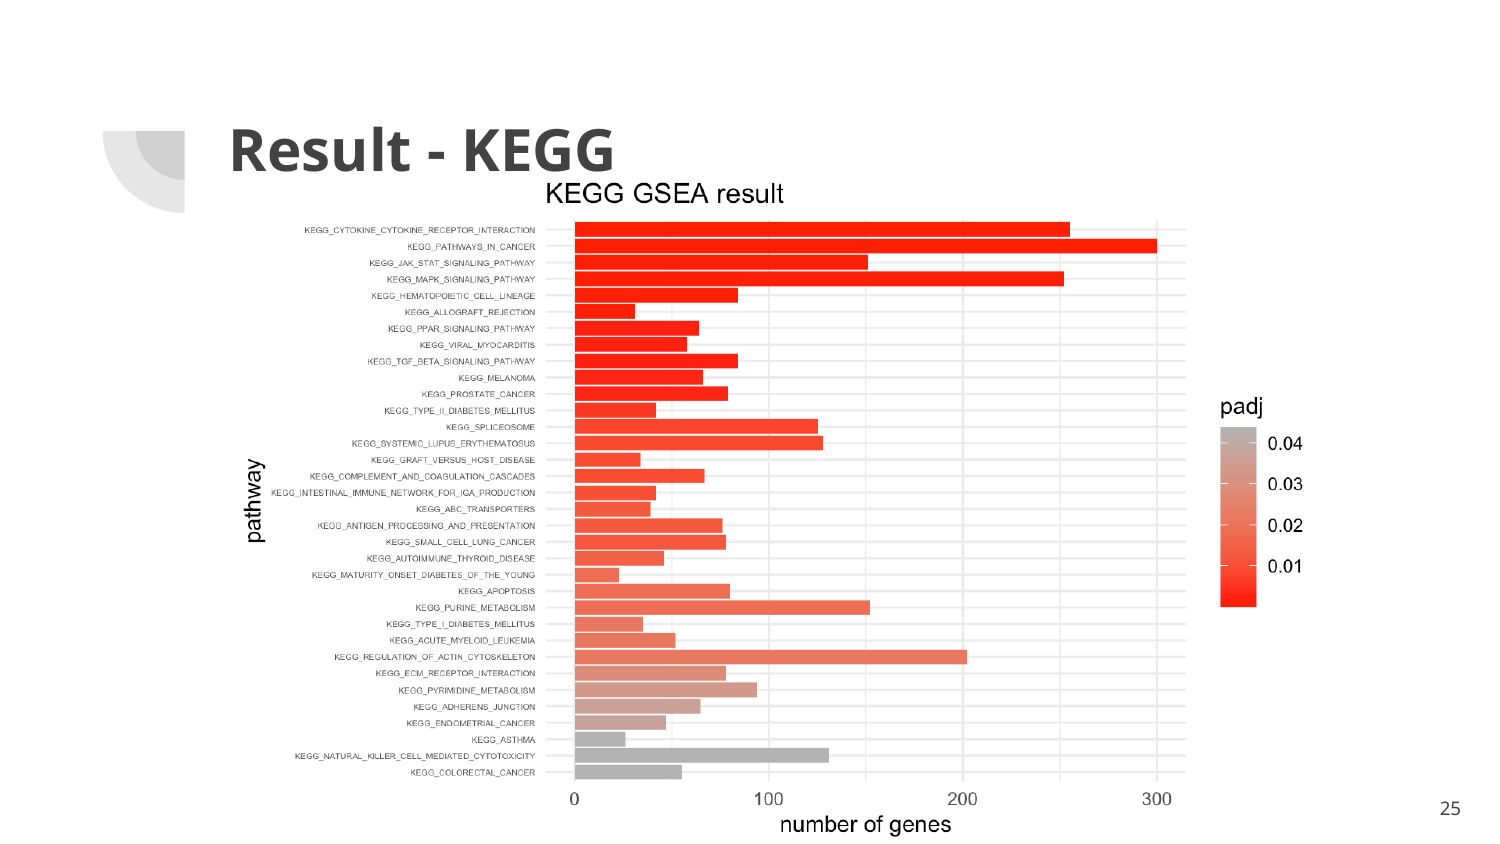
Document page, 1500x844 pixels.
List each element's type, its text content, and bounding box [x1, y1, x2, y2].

slide_number ‹#› [1386, 777, 1477, 842]
picture [226, 177, 1329, 844]
title Result - KEGG [213, 98, 1368, 263]
